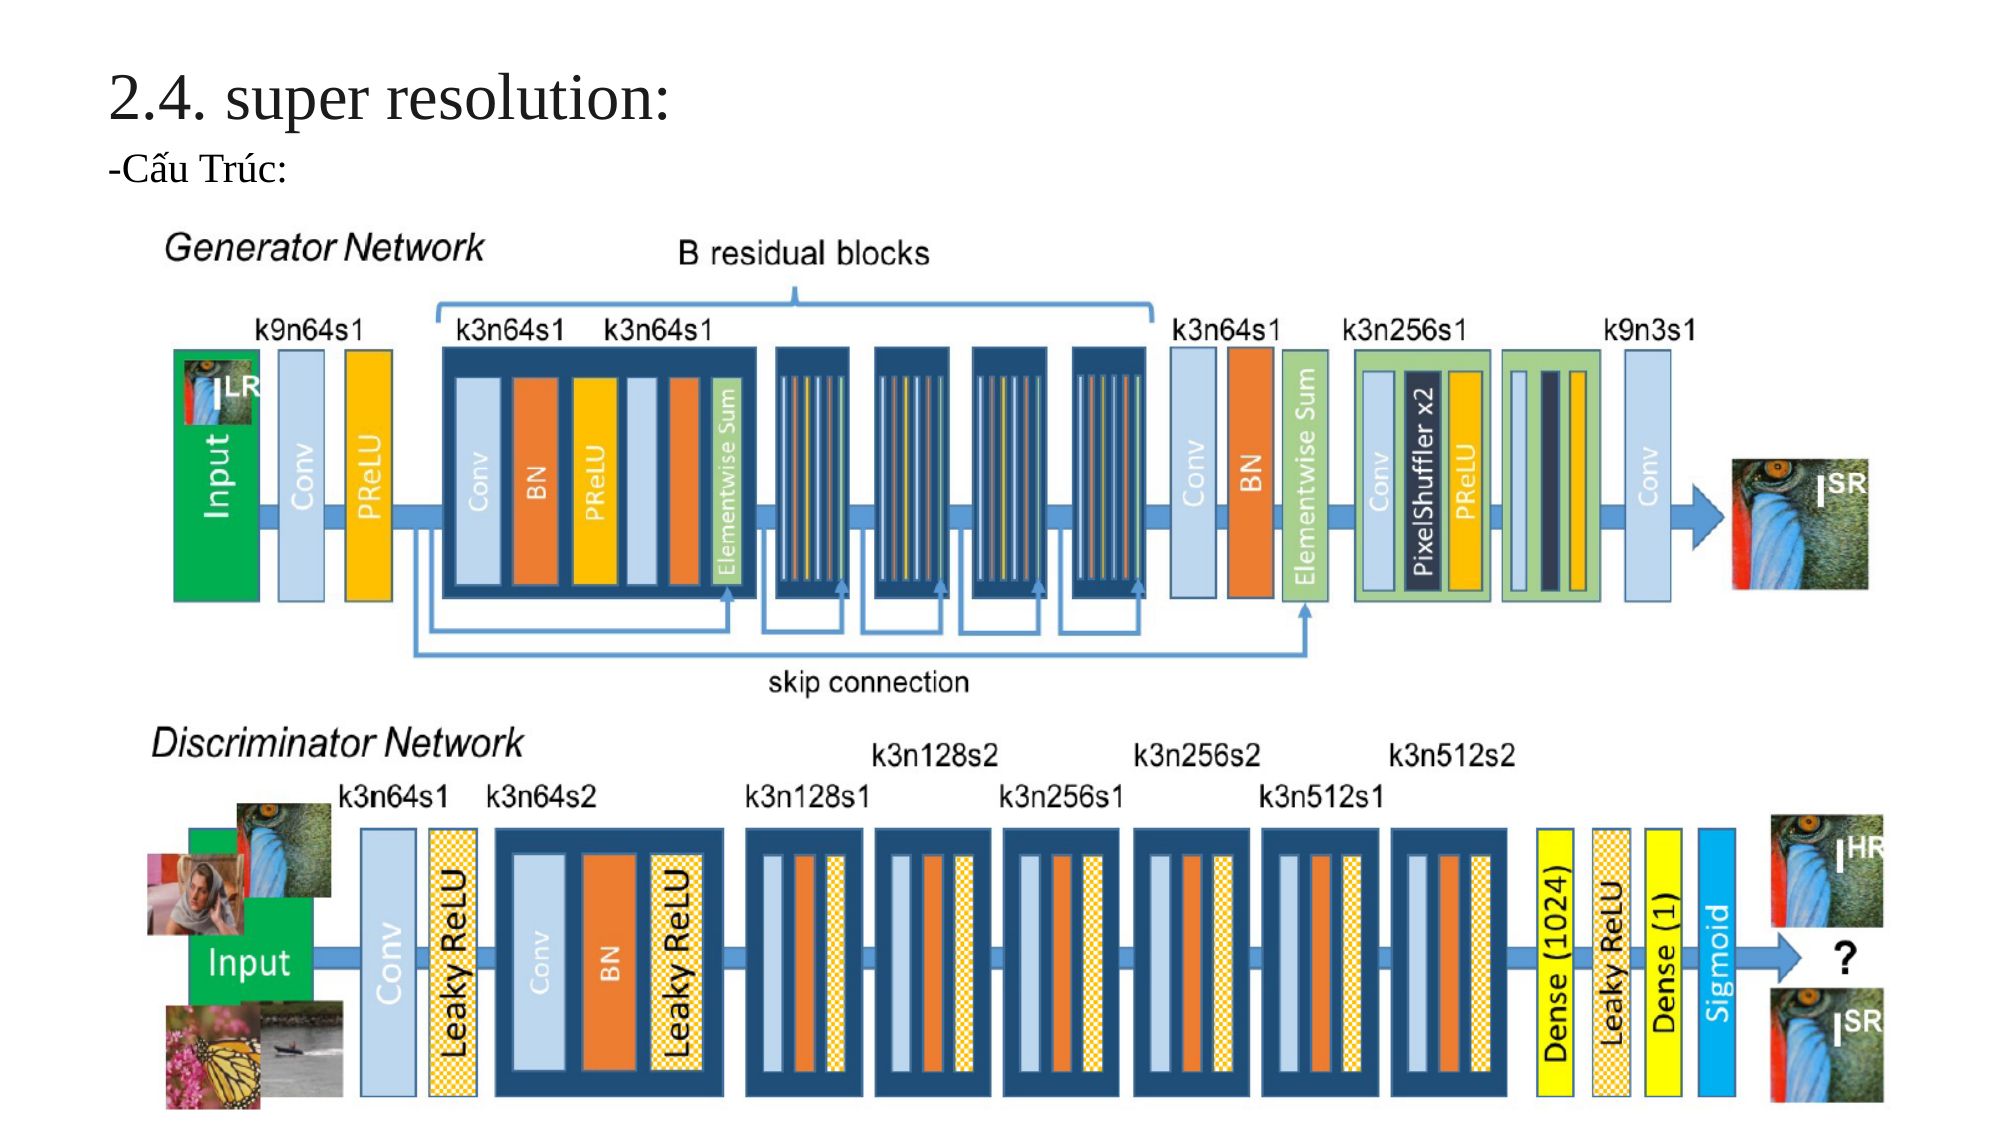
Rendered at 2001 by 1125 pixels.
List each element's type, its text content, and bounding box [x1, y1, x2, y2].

text_box 2.4. super resolution: [93, 21, 1819, 138]
text_box -Cấu Trúc: [93, 138, 1882, 460]
picture [130, 209, 1903, 1122]
